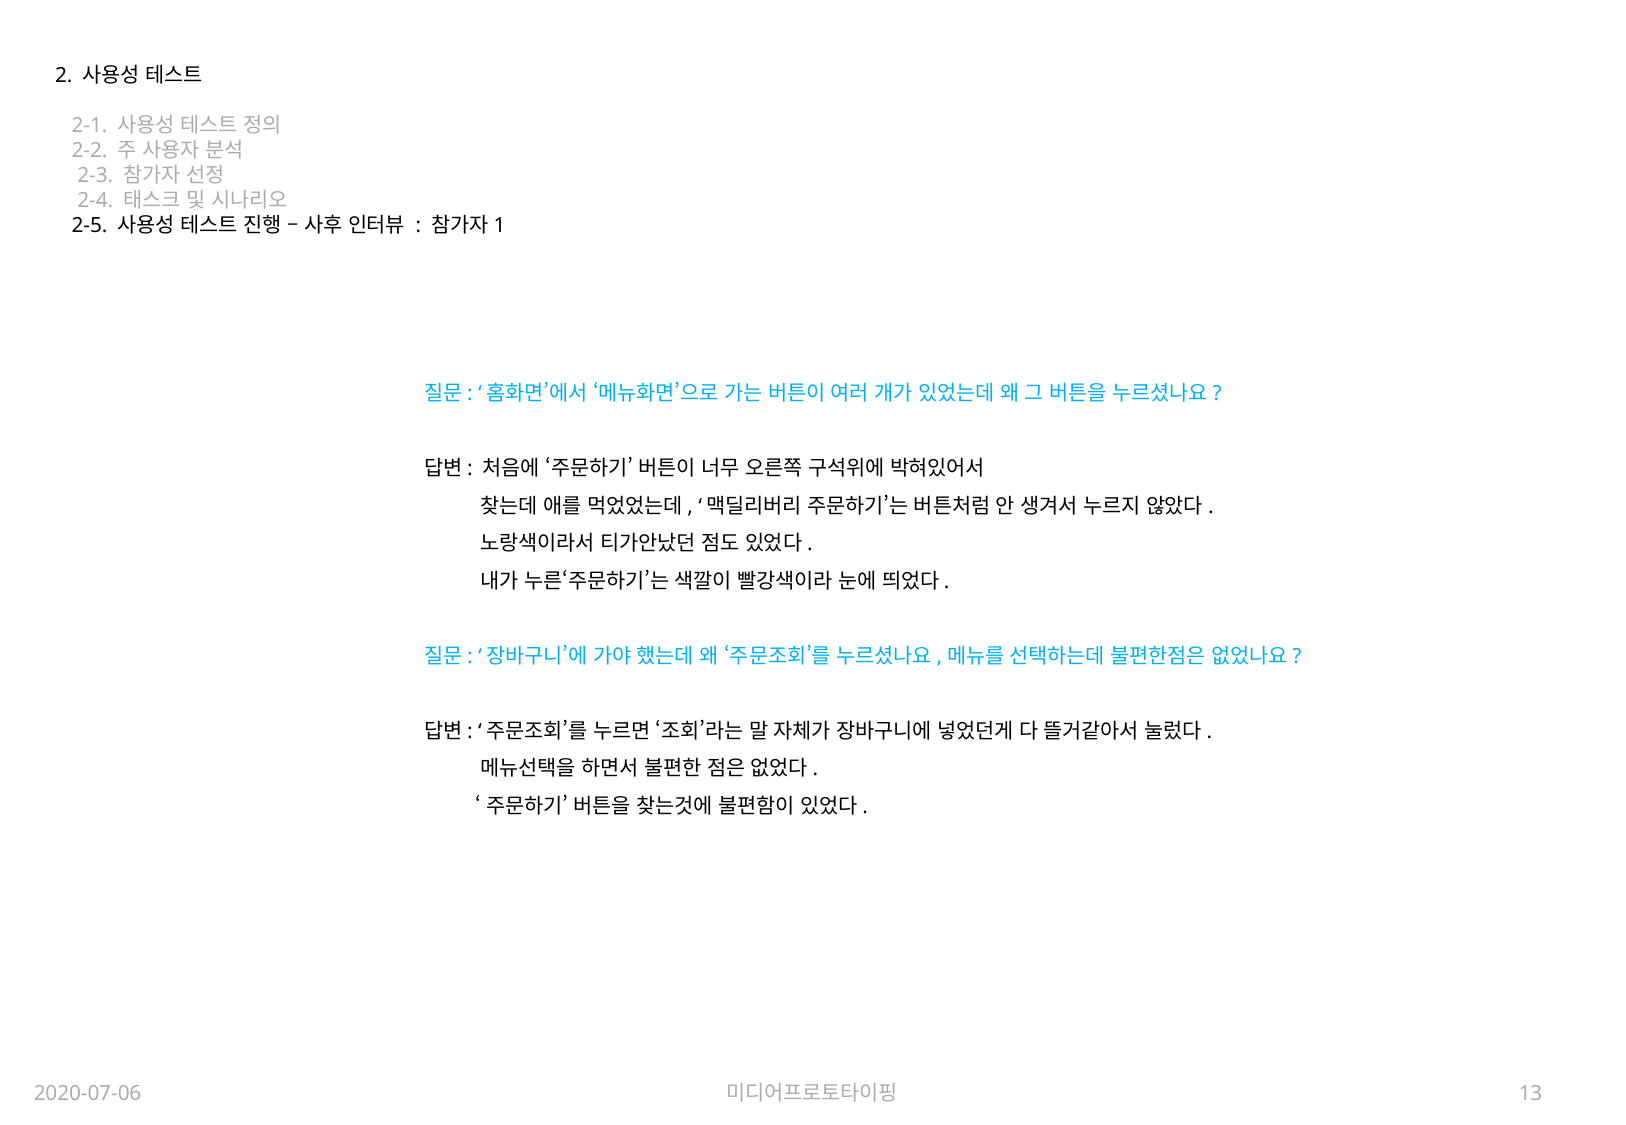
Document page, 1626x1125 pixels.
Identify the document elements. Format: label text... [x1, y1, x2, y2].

text_box 2. 사용성 테스트 2-1. 사용성 테스트 정의 2-2. 주 사용자 분석 2-3. 참가자 선정 2-4. 태스크 및 시나리오 2-5. 사용성 테스트 진행 – 사후 인터뷰 : 참가자1 [40, 54, 540, 245]
text_box 질문: ‘홈화면’에서 ‘메뉴화면’으로 가는 버튼이 여러 개가 있었는데 왜 그 버튼을 누르셨나요? 답변: 처음에 ‘주문하기’ 버튼이 너무 오른쪽 구석위에 박혀있어서 찾는데 애를 먹었었는데, ‘맥딜리버리 주문하기’는 버튼처럼 안 생겨서 누르지 않았다. 노랑색이라서 티가안났던 점도 있었다. 내가 누른‘주문하기’는 색깔이 빨강색이라 눈에 띄었다. 질문: ‘장바구니’에 가야 했는데 왜 ‘주문조회’를 누르셨나요,메뉴를 선택하는데 불편한점은 없었나요? 답변: ‘주문조회’를 누르면 ‘조회’라는 말 자체가 장바구니에 넣었던게 다 뜰거같아서 눌렀다. 메뉴선택을 하면서 불편한 점은 없었다. ‘주문하기’ 버튼을 찾는것에 불편함이 있었다. [409, 294, 1570, 825]
